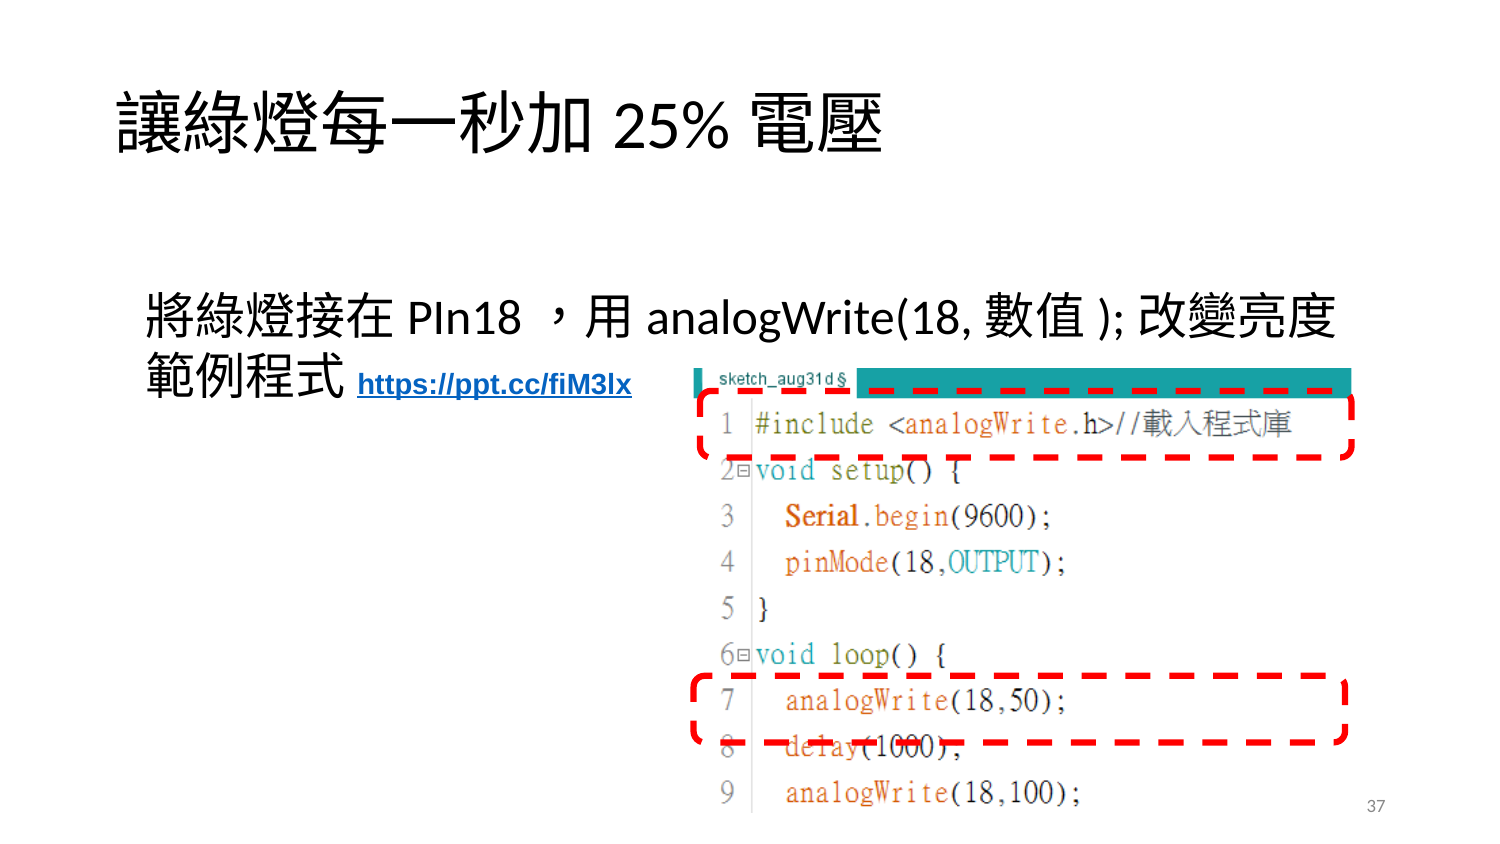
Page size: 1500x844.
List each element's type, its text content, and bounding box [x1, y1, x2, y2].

picture [693, 367, 1352, 813]
text_box 將綠燈接在PIn18，用analogWrite(18,數值);改變亮度 範例程式https://ppt.cc/fiM3lx [130, 269, 1409, 697]
title 讓綠燈每一秒加25%電壓 [103, 44, 1397, 208]
slide_number ‹#› [1059, 782, 1397, 827]
